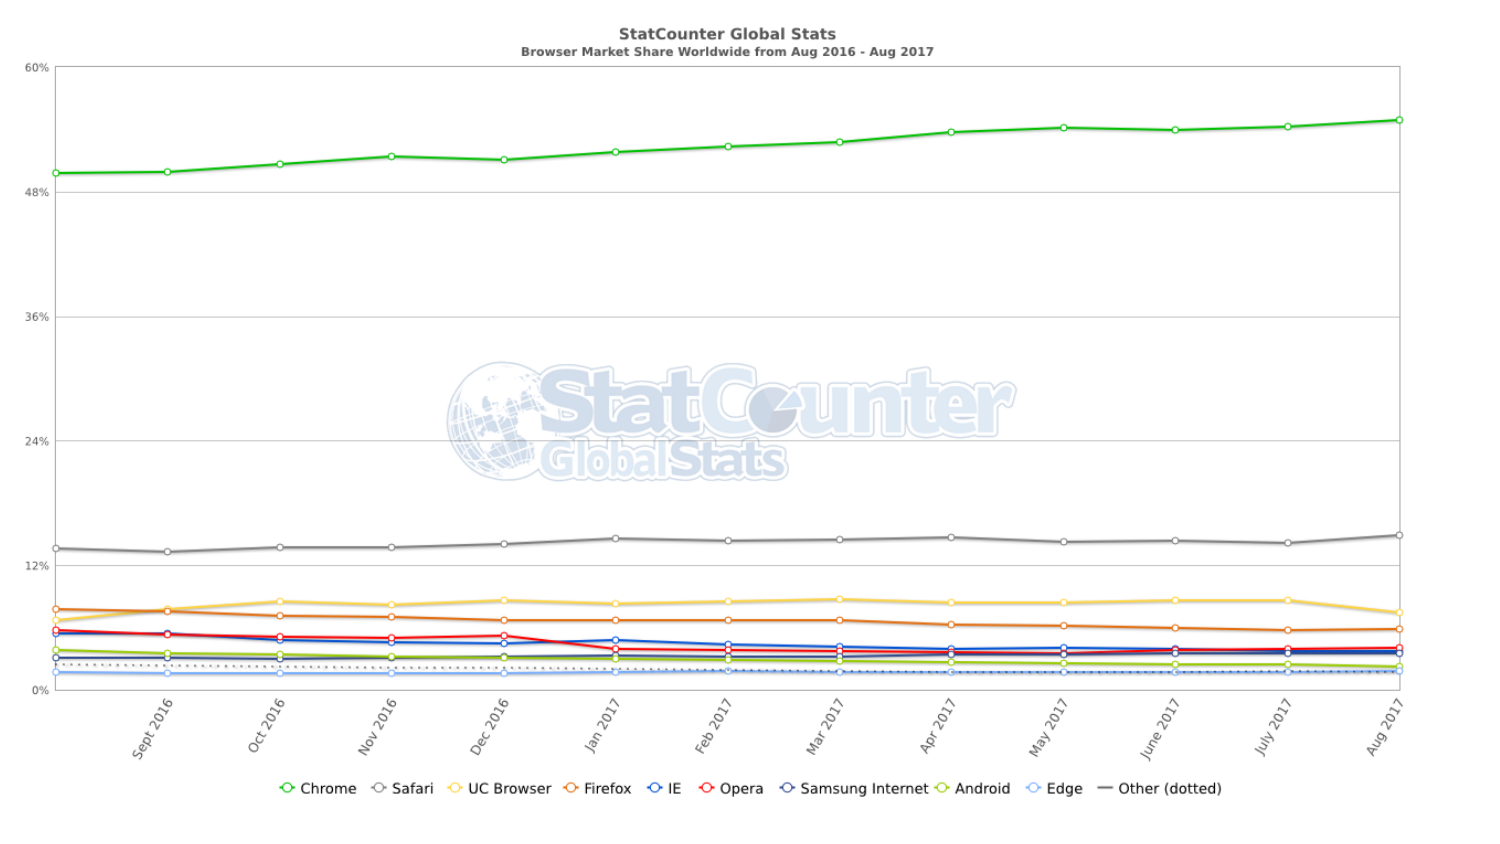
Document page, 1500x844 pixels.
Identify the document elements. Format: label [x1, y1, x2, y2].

picture [24, 24, 1437, 819]
